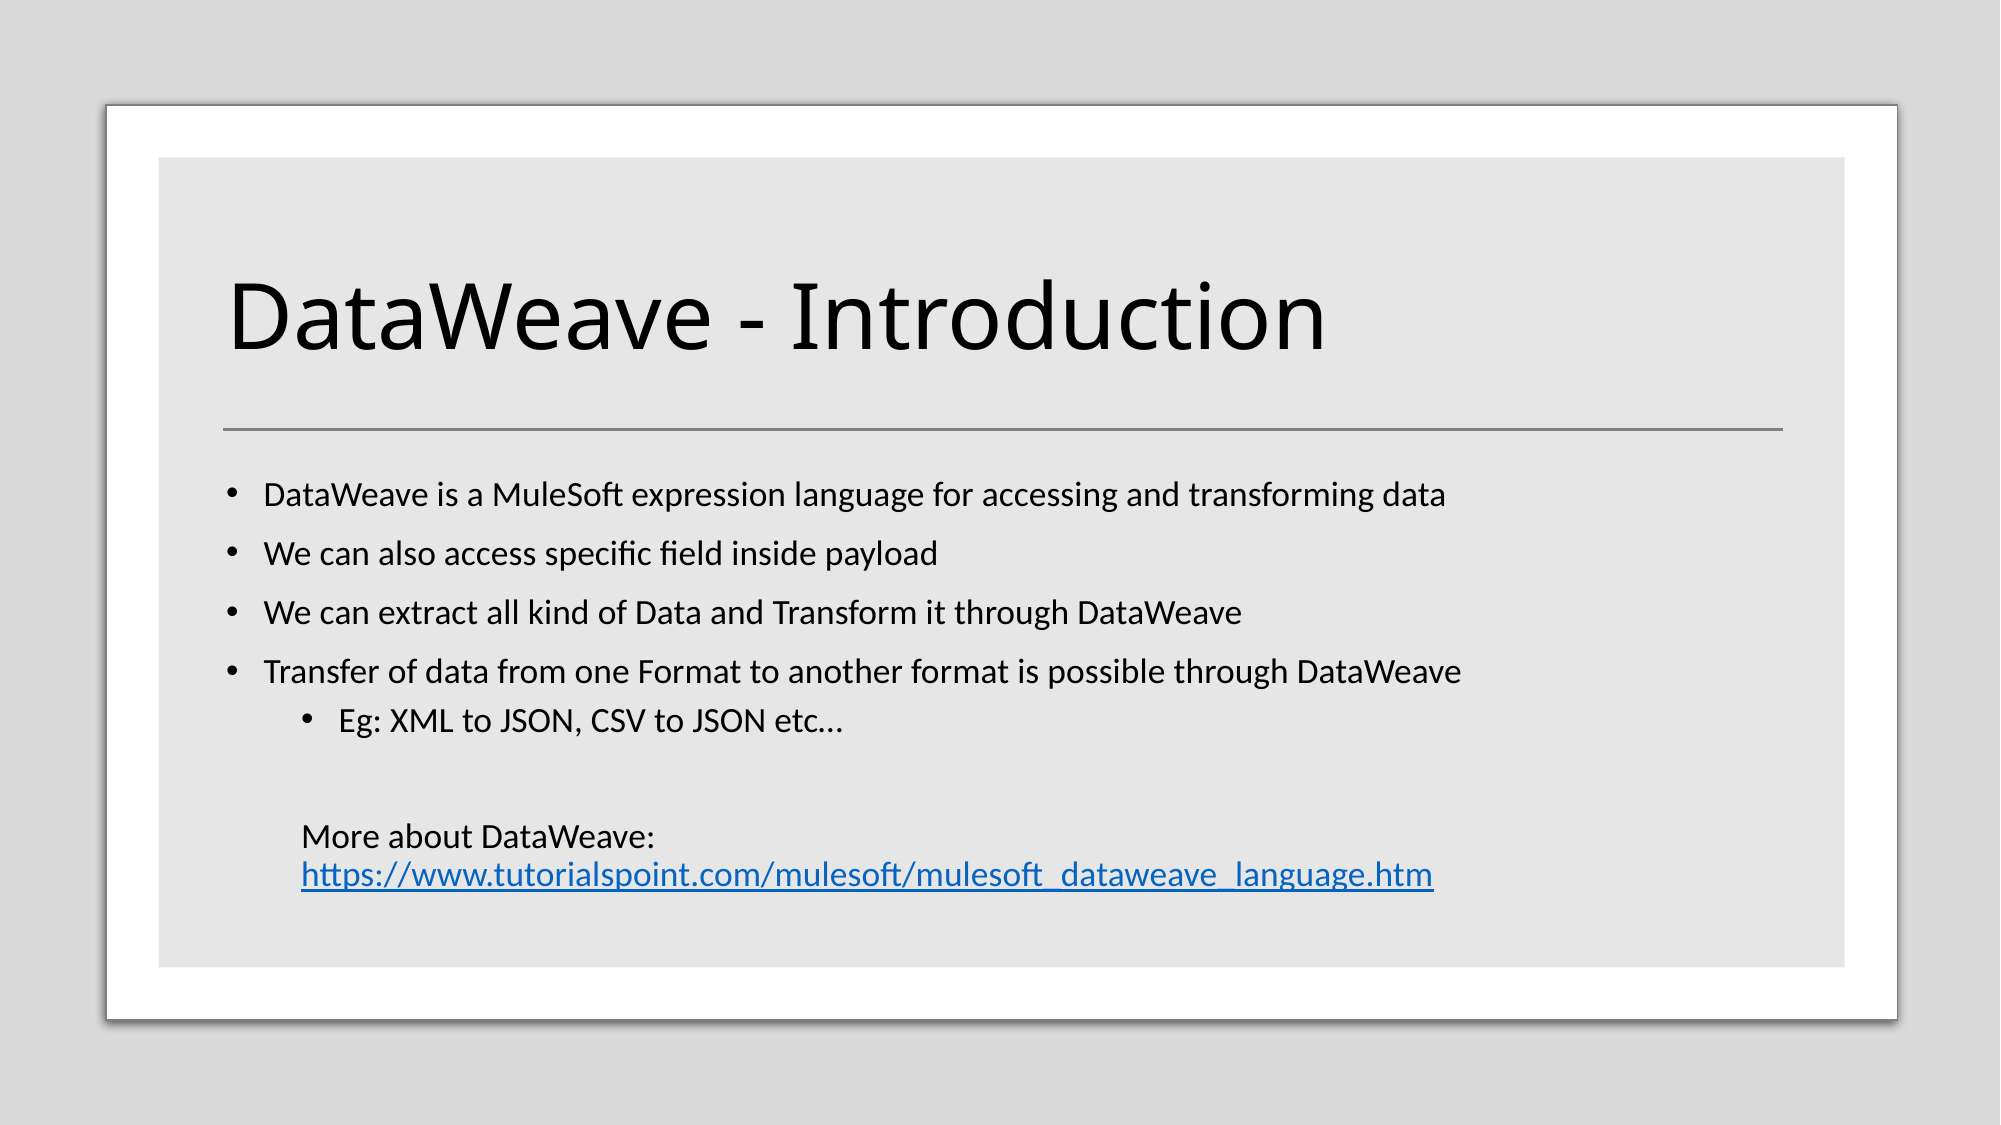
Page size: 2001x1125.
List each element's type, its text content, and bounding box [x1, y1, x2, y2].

text_box [105, 104, 1898, 1021]
text_box [158, 156, 1846, 968]
title DataWeave - Introduction [211, 210, 1793, 430]
text_box [0, 0, 2000, 1125]
list DataWeave is a MuleSoft expression language for accessing and transforming data We can also access specific field inside payload We can extract all kind of Data and Transform it through DataWeave Transfer of data from one Format to another format is possible through DataWeave Eg: XML to JSON, CSV to JSON etc… More about DataWeave: https://www.tutorialspoint.com/mulesoft/mulesoft_dataweave_language.htm [211, 468, 1793, 914]
